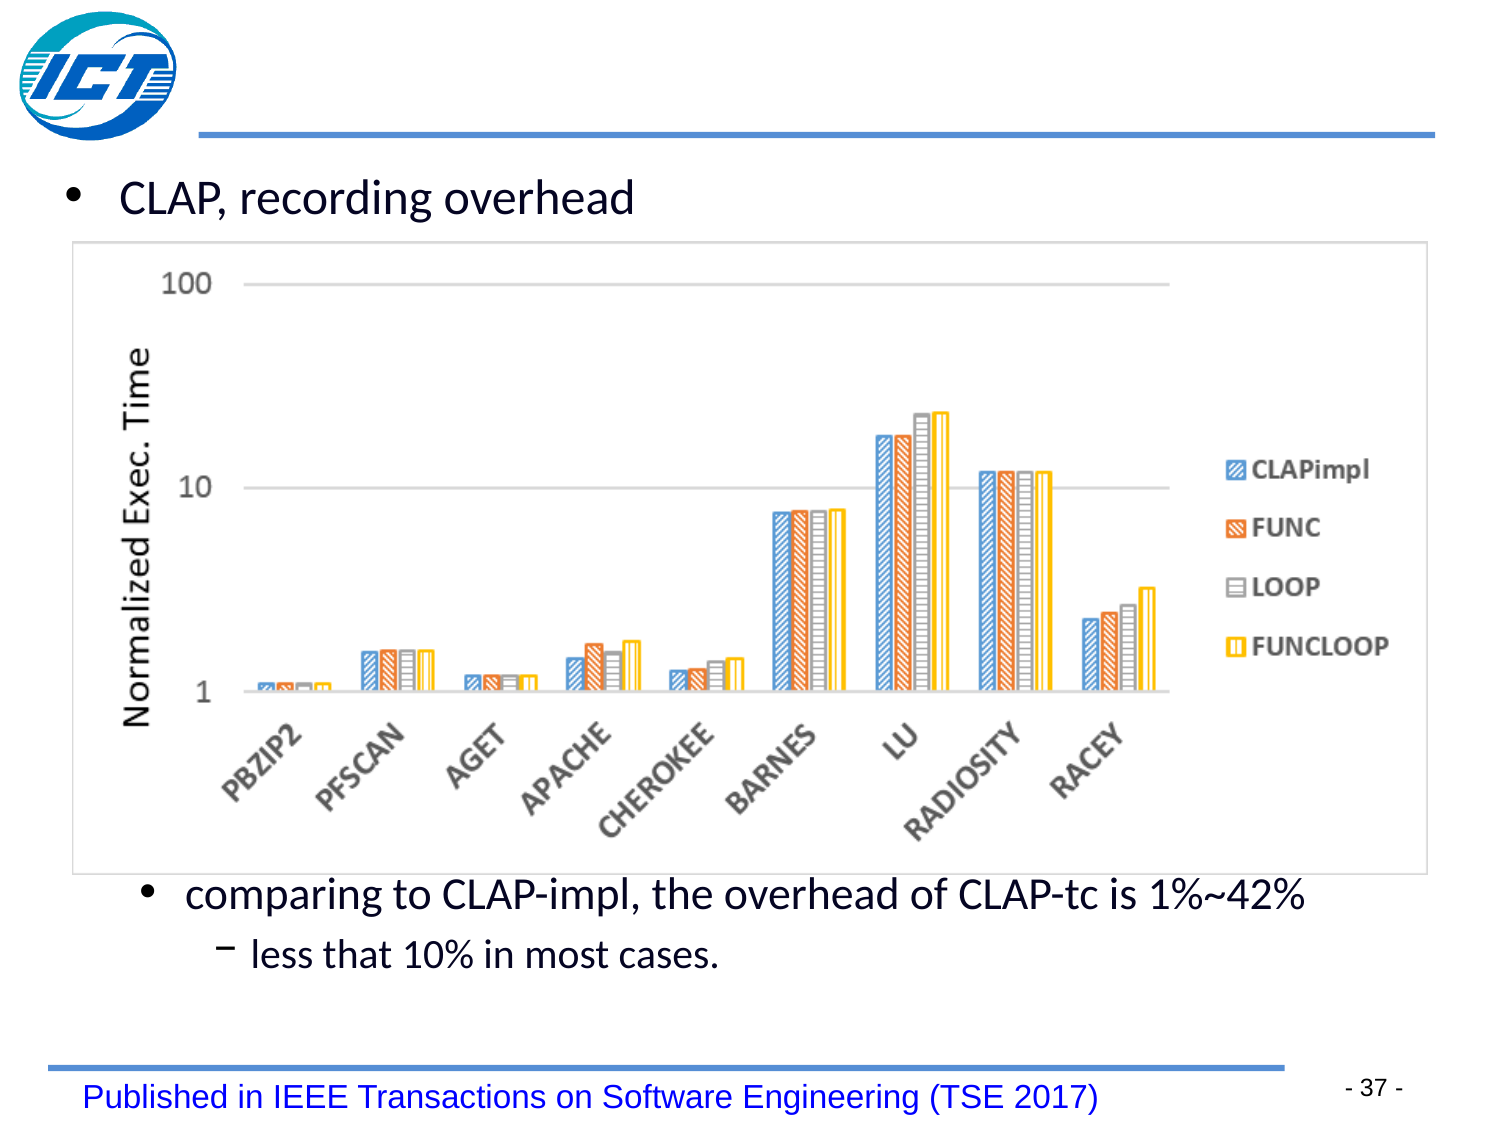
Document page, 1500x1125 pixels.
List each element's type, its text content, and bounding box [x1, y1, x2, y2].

picture [16, 5, 181, 146]
picture [72, 241, 1428, 875]
list CLAP, recording overhead comparing to CLAP-impl, the overhead of CLAP-tc is 1%~42% less that 10% in most cases. [47, 156, 1453, 1069]
